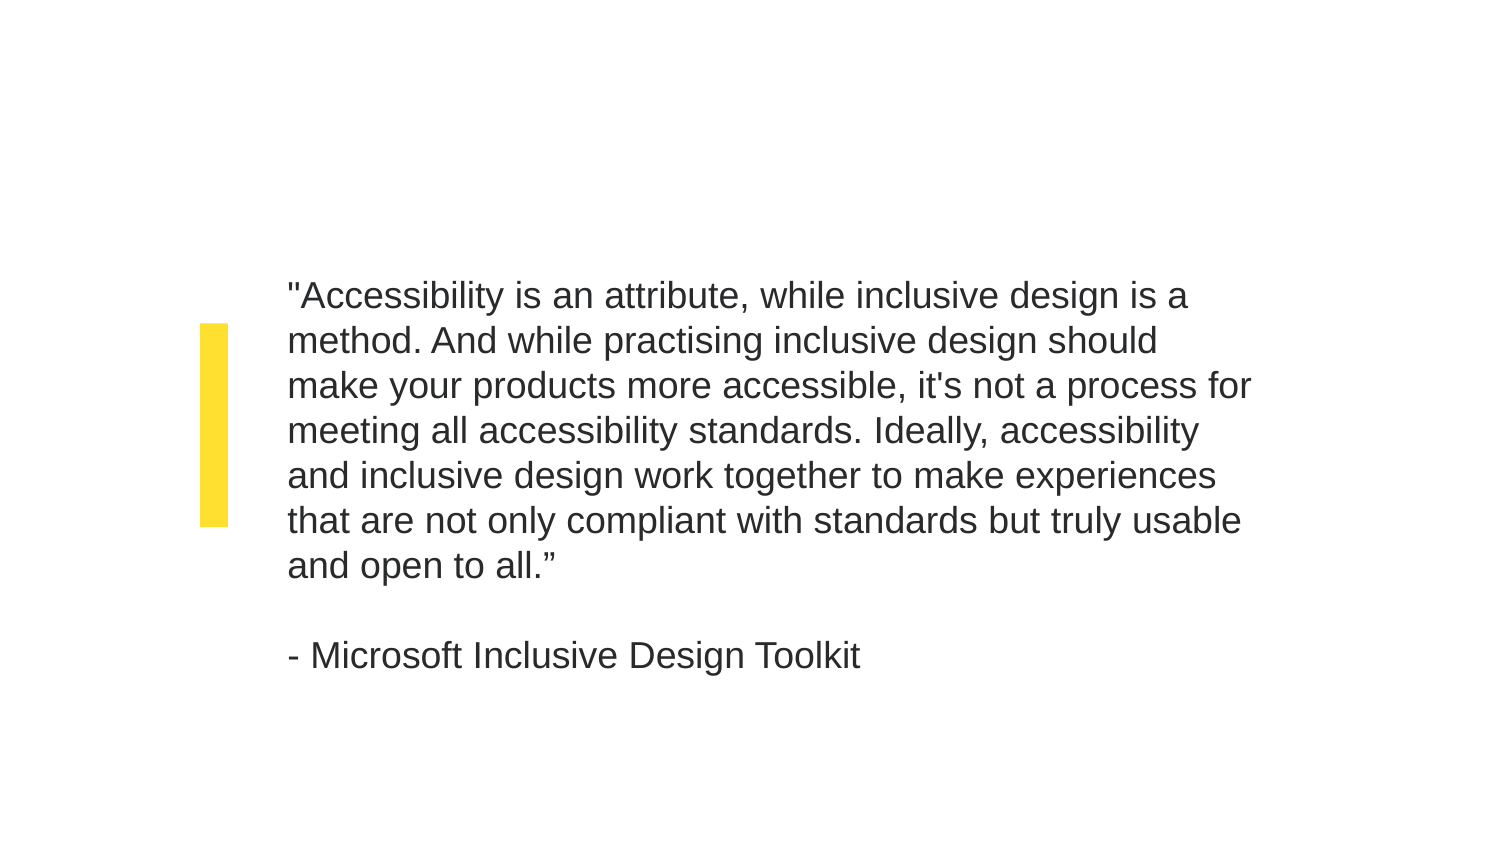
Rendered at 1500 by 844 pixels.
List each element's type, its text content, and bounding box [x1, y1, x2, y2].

title "Accessibility is an attribute, while inclusive design is a method. And while practising inclusive design should make your products more accessible, it's not a process for meeting all accessibility standards. Ideally, accessibility and inclusive design work together to make experiences that are not only compliant with standards but truly usable and open to all.” - Microsoft Inclusive Design Toolkit [272, 255, 1272, 472]
